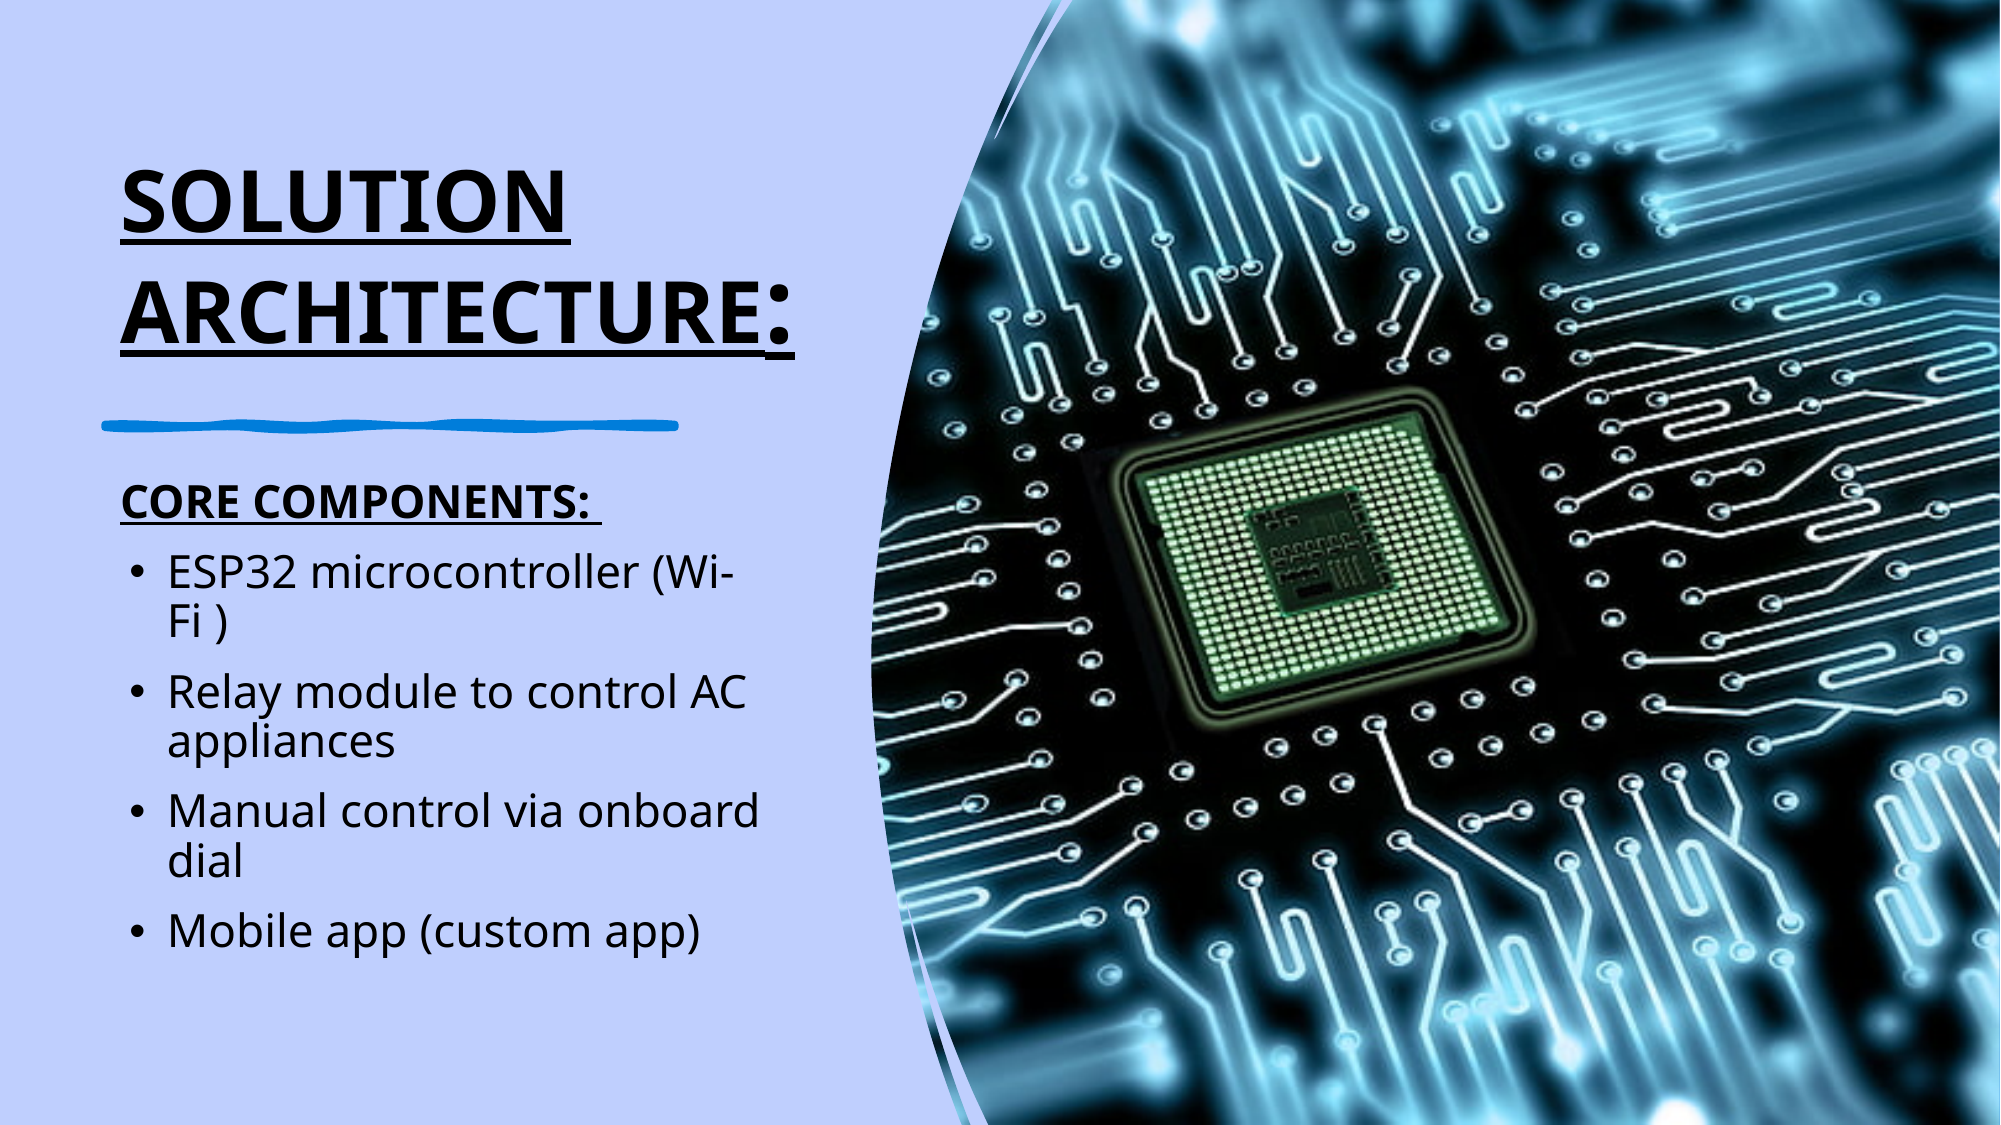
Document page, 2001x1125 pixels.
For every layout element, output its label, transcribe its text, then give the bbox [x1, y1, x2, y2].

picture [871, 0, 2000, 1125]
text_box [0, 0, 871, 1125]
list CORE COMPONENTS: ESP32 microcontroller (Wi-Fi ) Relay module to control AC appliances Manual control via onboard dial Mobile app (custom app) [105, 471, 802, 1016]
text_box [103, 421, 676, 431]
title SOLUTION ARCHITECTURE: [105, 53, 822, 375]
